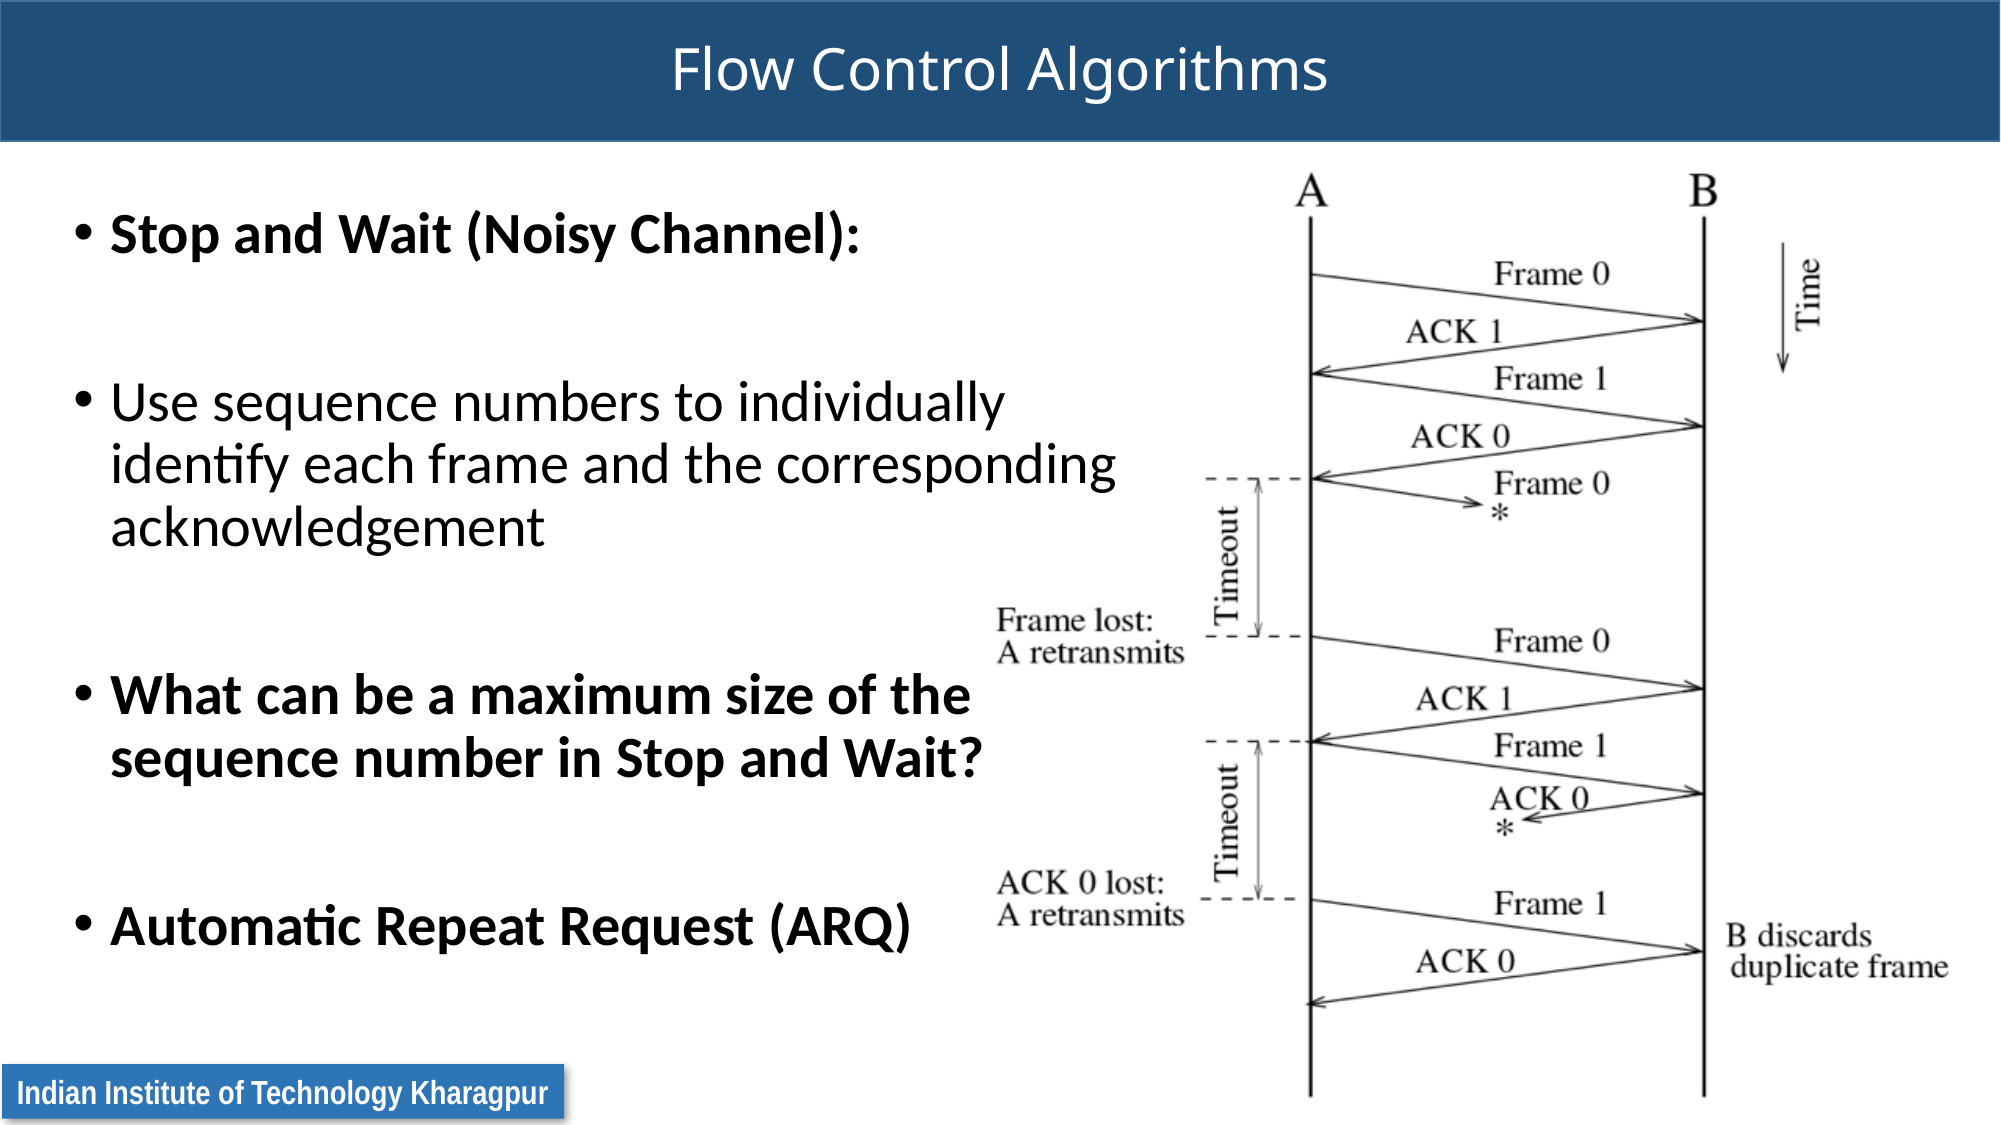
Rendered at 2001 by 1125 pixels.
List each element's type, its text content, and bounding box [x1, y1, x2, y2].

picture [977, 163, 2000, 1106]
title Flow Control Algorithms [0, 1, 2000, 141]
list Stop and Wait (Noisy Channel): Use sequence numbers to individually identify each frame and the corresponding acknowledgement What can be a maximum size of the sequence number in Stop and Wait? Automatic Repeat Request (ARQ) [58, 195, 977, 1074]
